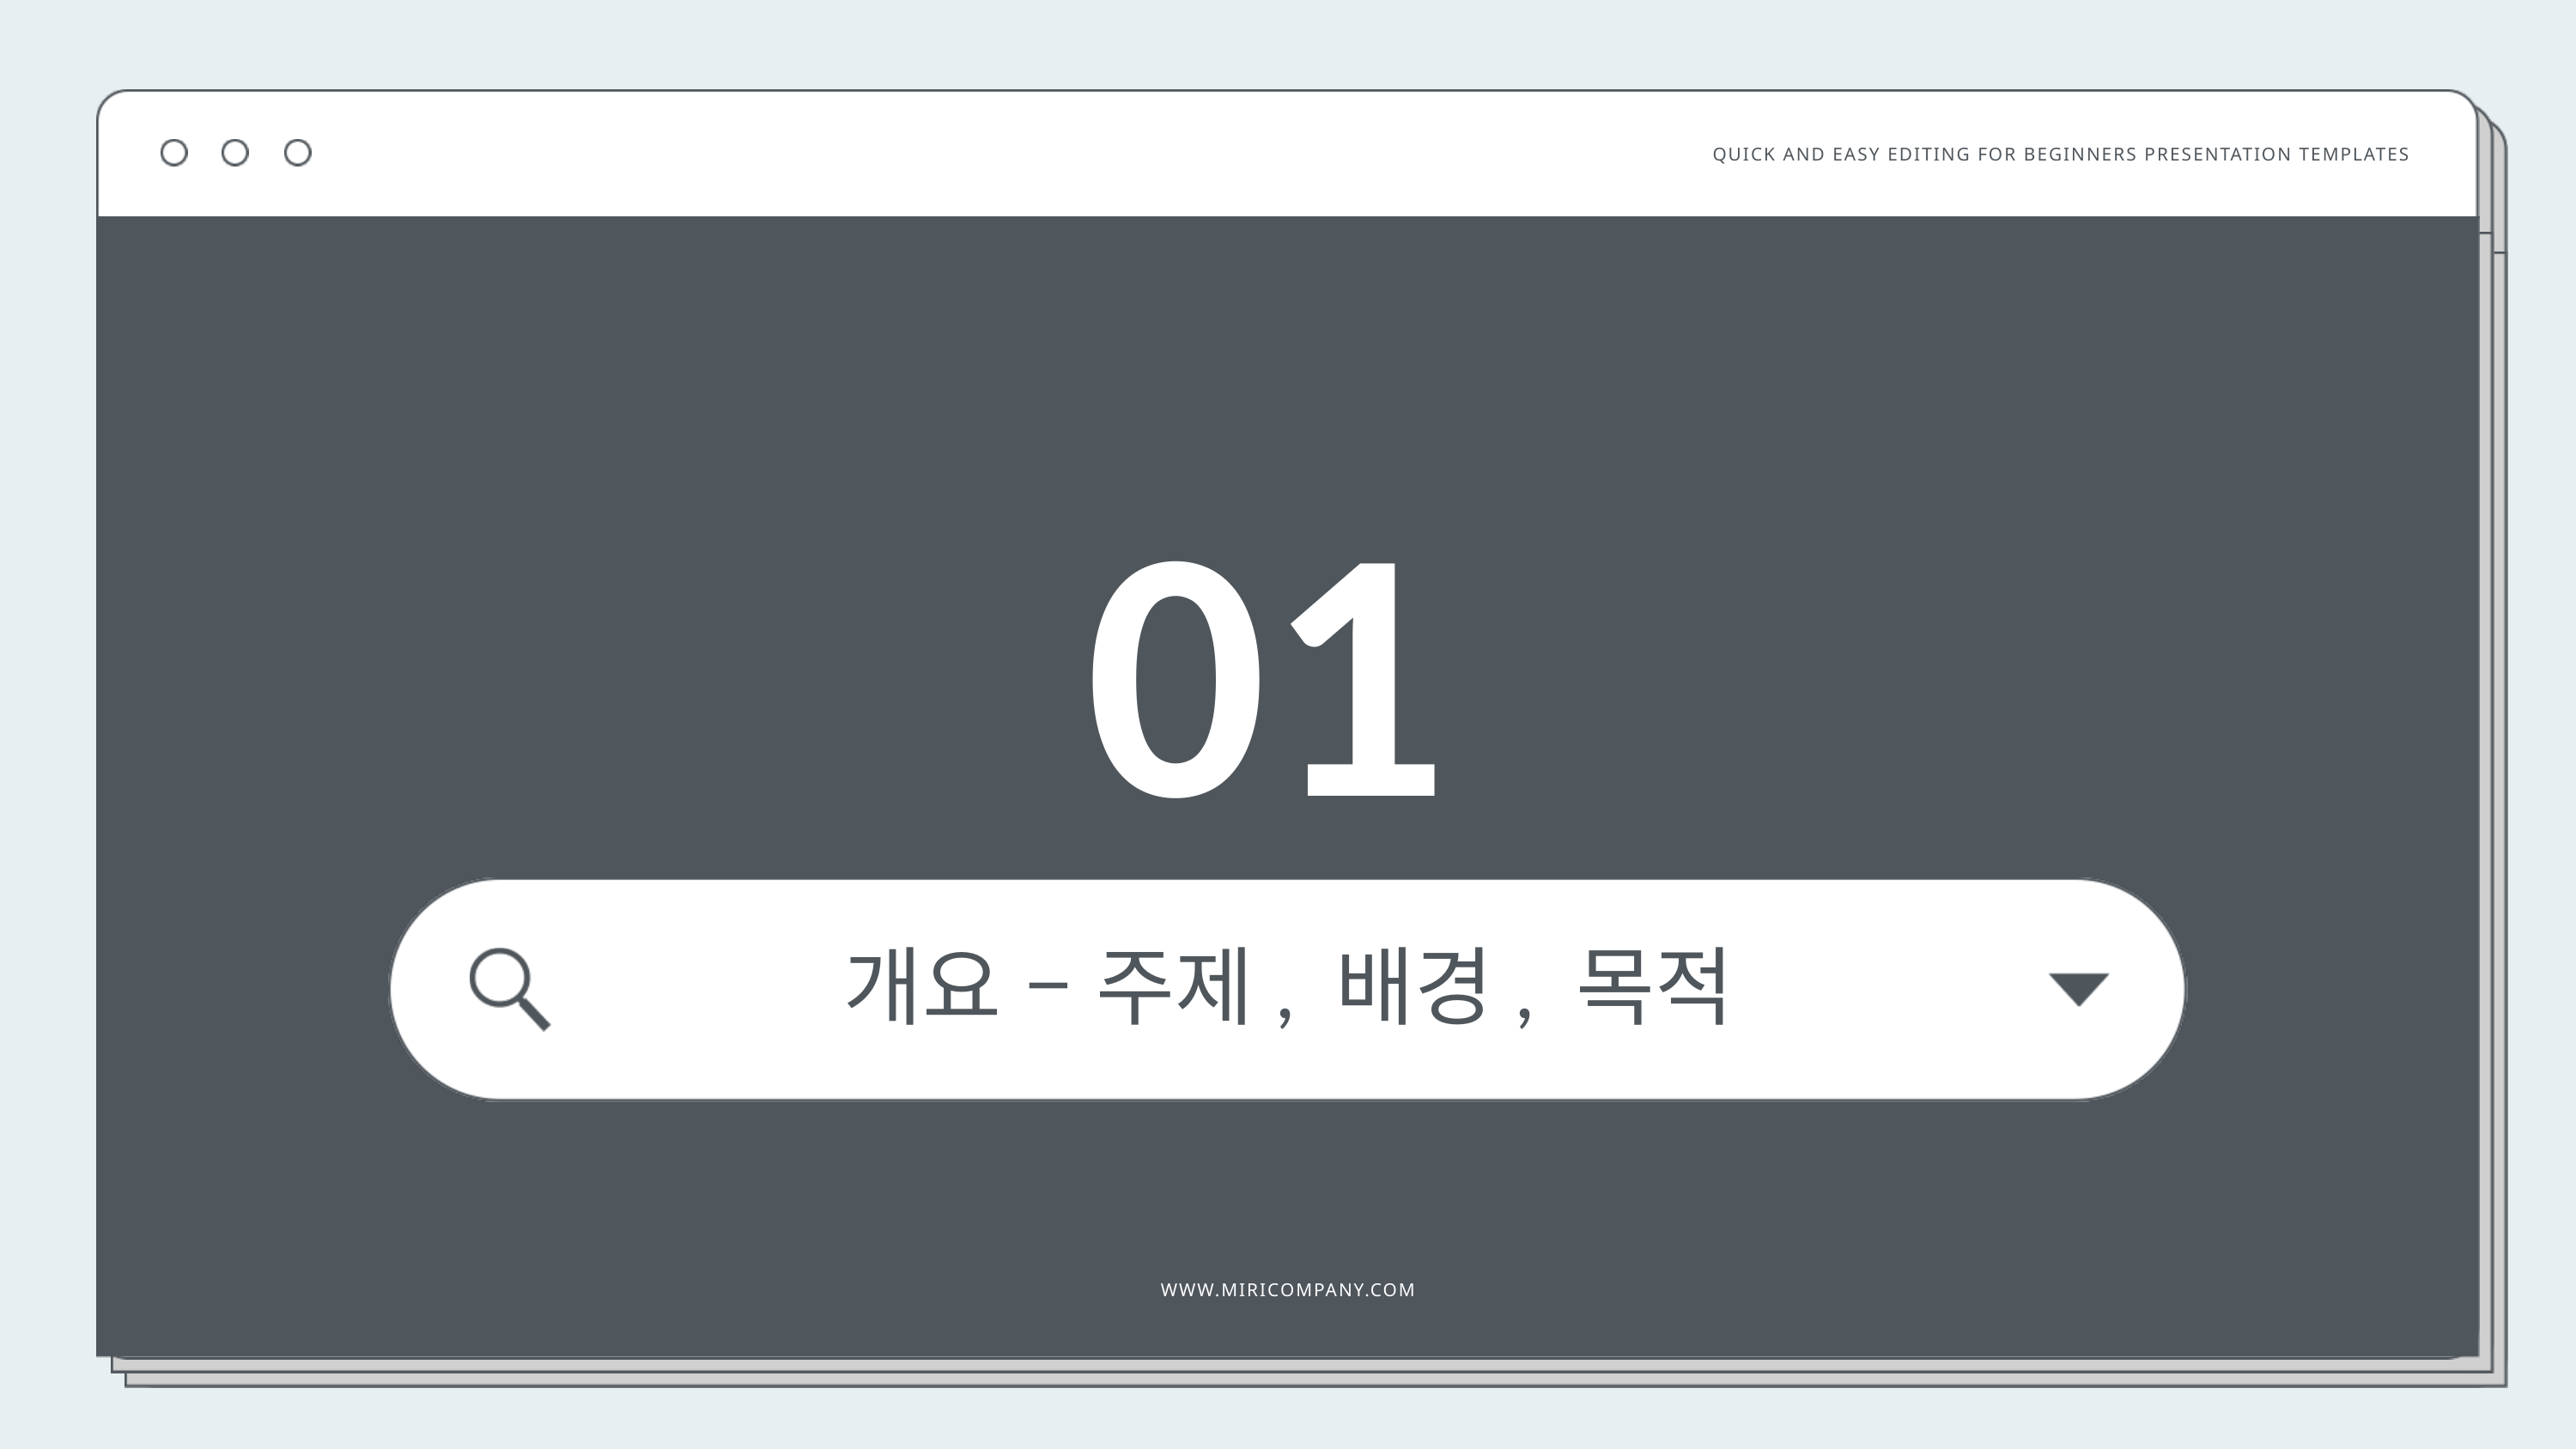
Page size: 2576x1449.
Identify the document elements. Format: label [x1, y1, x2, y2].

picture [96, 88, 2508, 1388]
